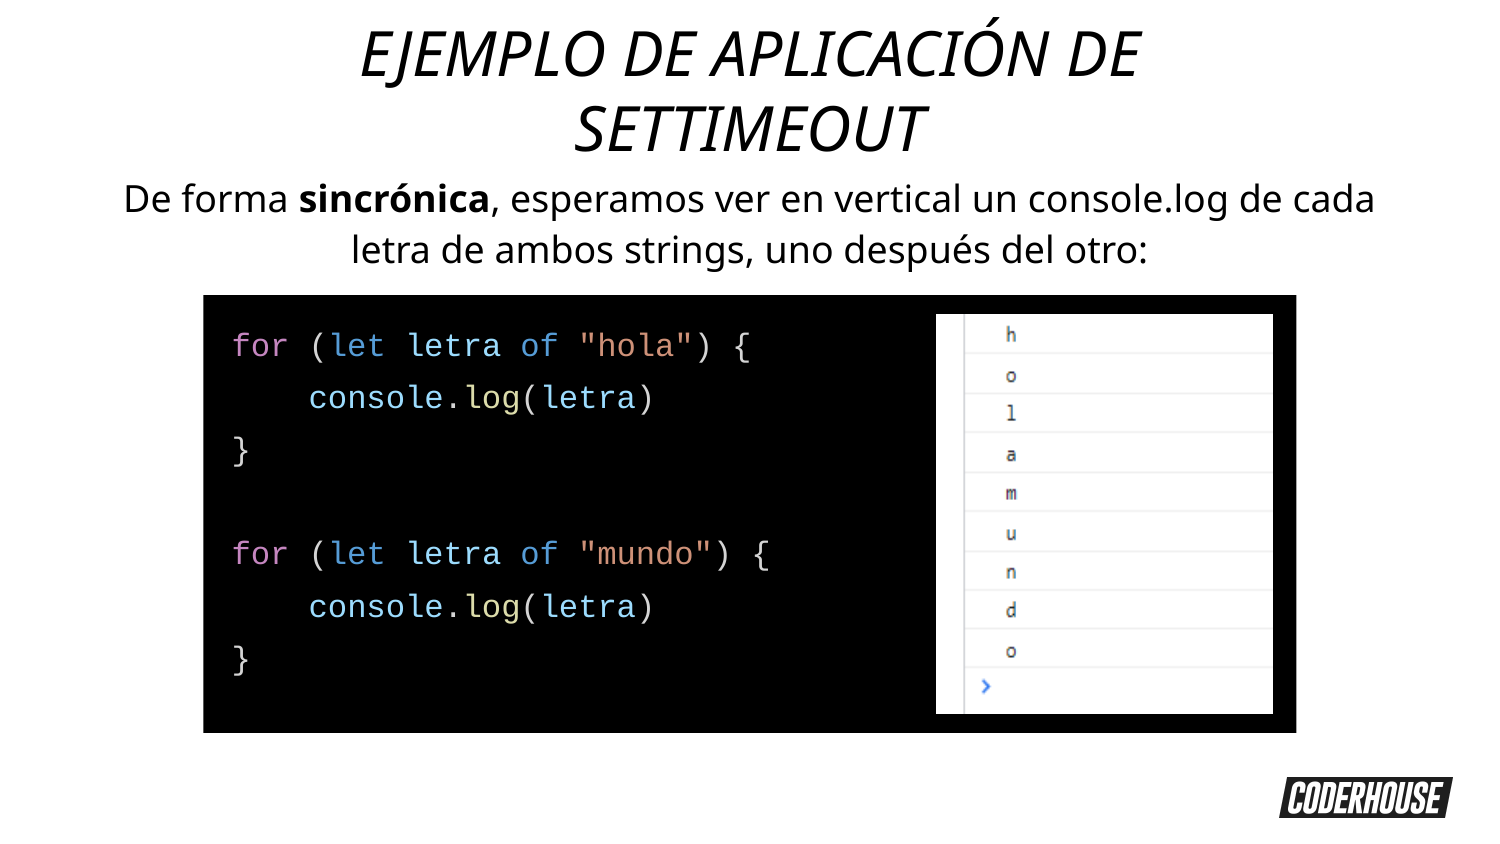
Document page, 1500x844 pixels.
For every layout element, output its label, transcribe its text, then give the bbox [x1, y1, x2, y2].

text_box [203, 295, 1297, 733]
picture [935, 314, 1273, 714]
text_box for (let letra of "hola") { console.log(letra) } for (let letra of "mundo") { console.log(letra) } [216, 295, 1230, 691]
text_box De forma sincrónica, esperamos ver en vertical un console.log de cada letra de ambos strings, uno después del otro: [85, 152, 1415, 287]
text_box EJEMPLO DE APLICACIÓN DE SETTIMEOUT [263, 24, 1237, 153]
picture [1279, 777, 1453, 818]
